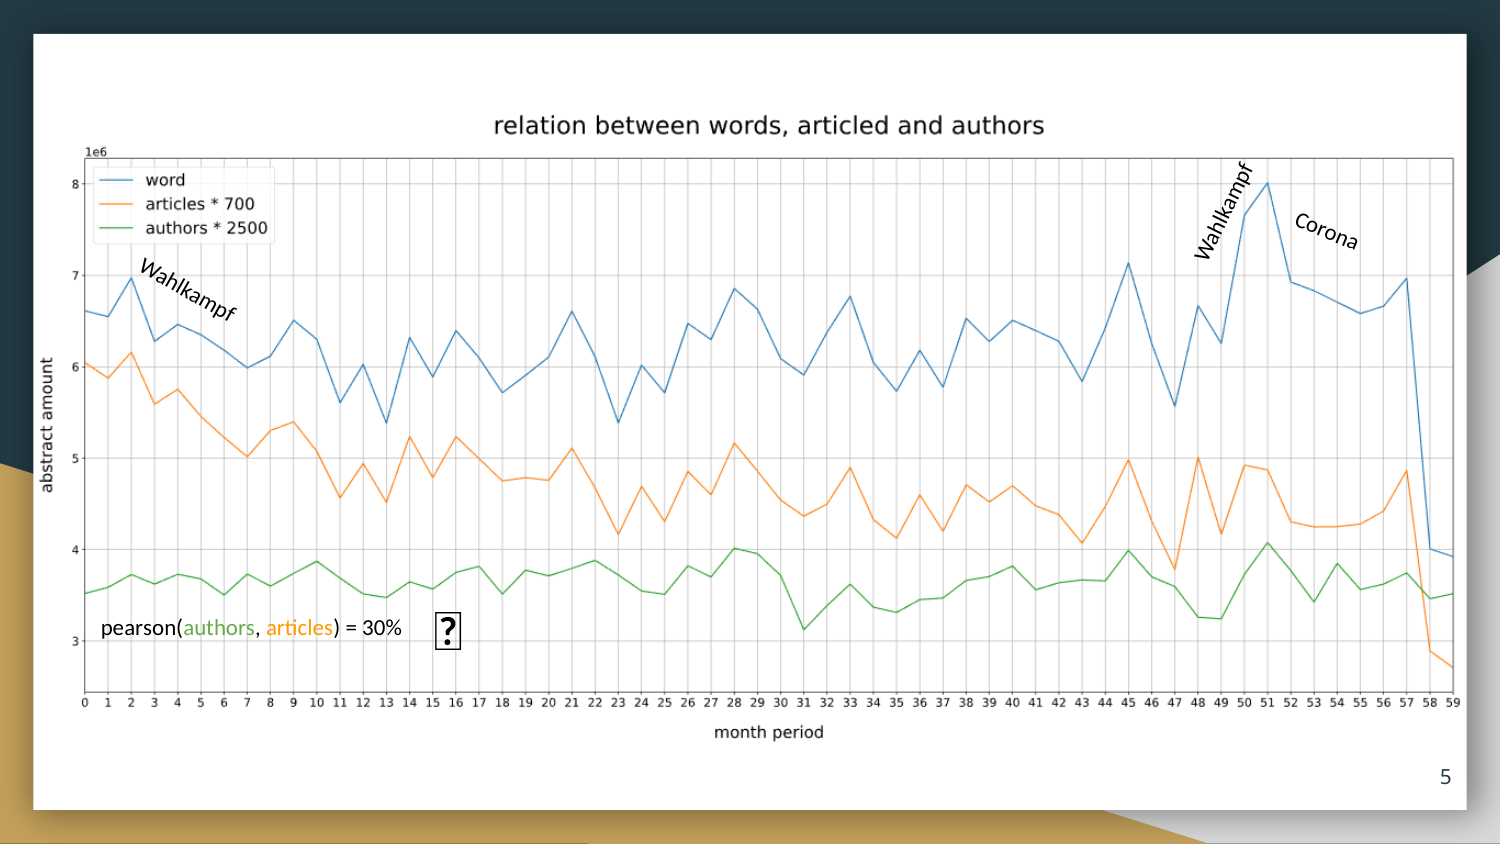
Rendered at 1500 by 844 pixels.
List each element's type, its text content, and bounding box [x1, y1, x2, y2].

slide_number ‹#› [1376, 754, 1467, 810]
picture [36, 92, 1464, 751]
